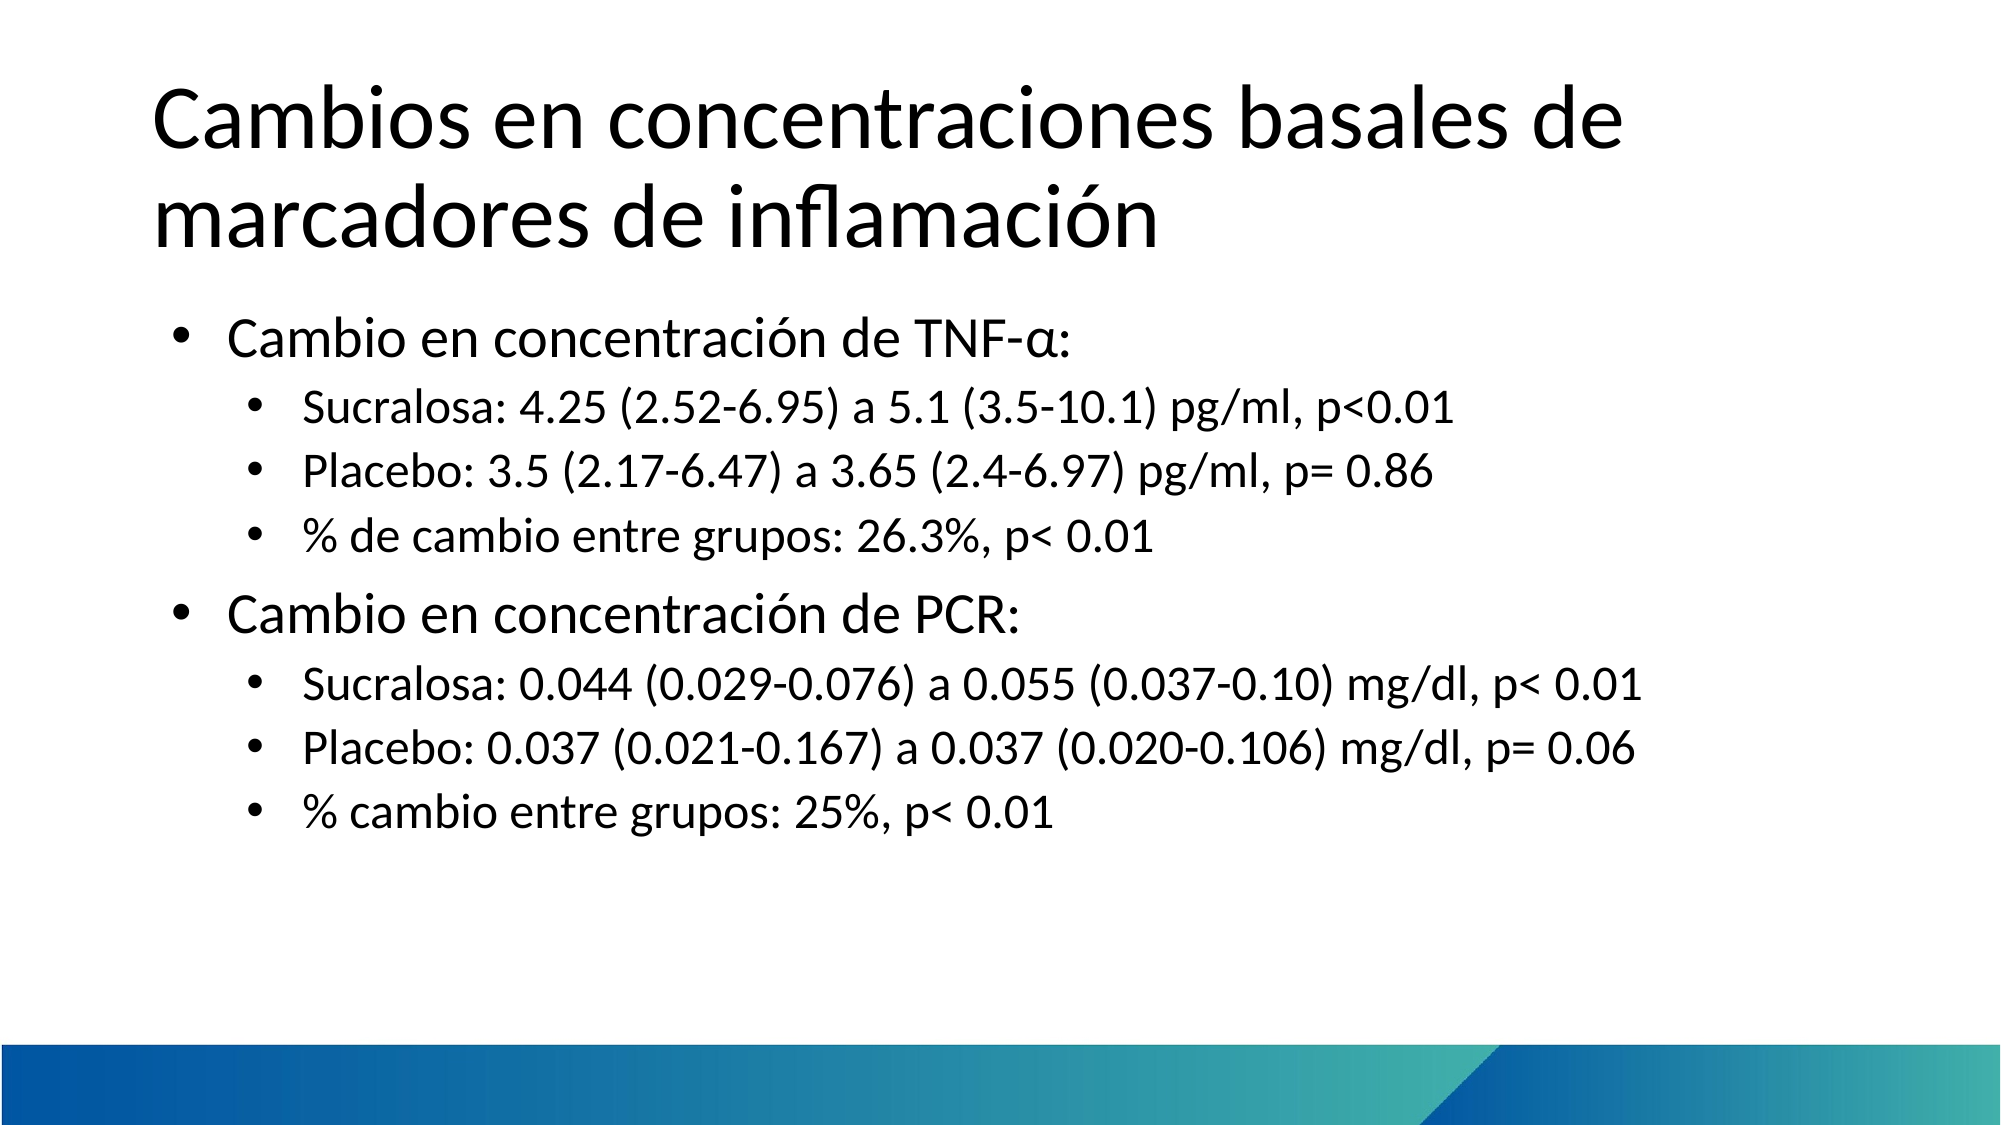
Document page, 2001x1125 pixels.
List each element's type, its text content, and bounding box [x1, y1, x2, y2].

list Cambio en concentración de TNF-α: Sucralosa: 4.25 (2.52-6.95) a 5.1 (3.5-10.1) pg/ml, p<0.01 Placebo: 3.5 (2.17-6.47) a 3.65 (2.4-6.97) pg/ml, p= 0.86 % de cambio entre grupos: 26.3%, p< 0.01 Cambio en concentración de PCR: Sucralosa: 0.044 (0.029-0.076) a 0.055 (0.037-0.10) mg/dl, p< 0.01 Placebo: 0.037 (0.021-0.167) a 0.037 (0.020-0.106) mg/dl, p= 0.06 % cambio entre grupos: 25%, p< 0.01 [137, 299, 1863, 1014]
title Cambios en concentraciones basales de marcadores de inflamación [137, 59, 1863, 278]
picture [0, 0, 2001, 1125]
